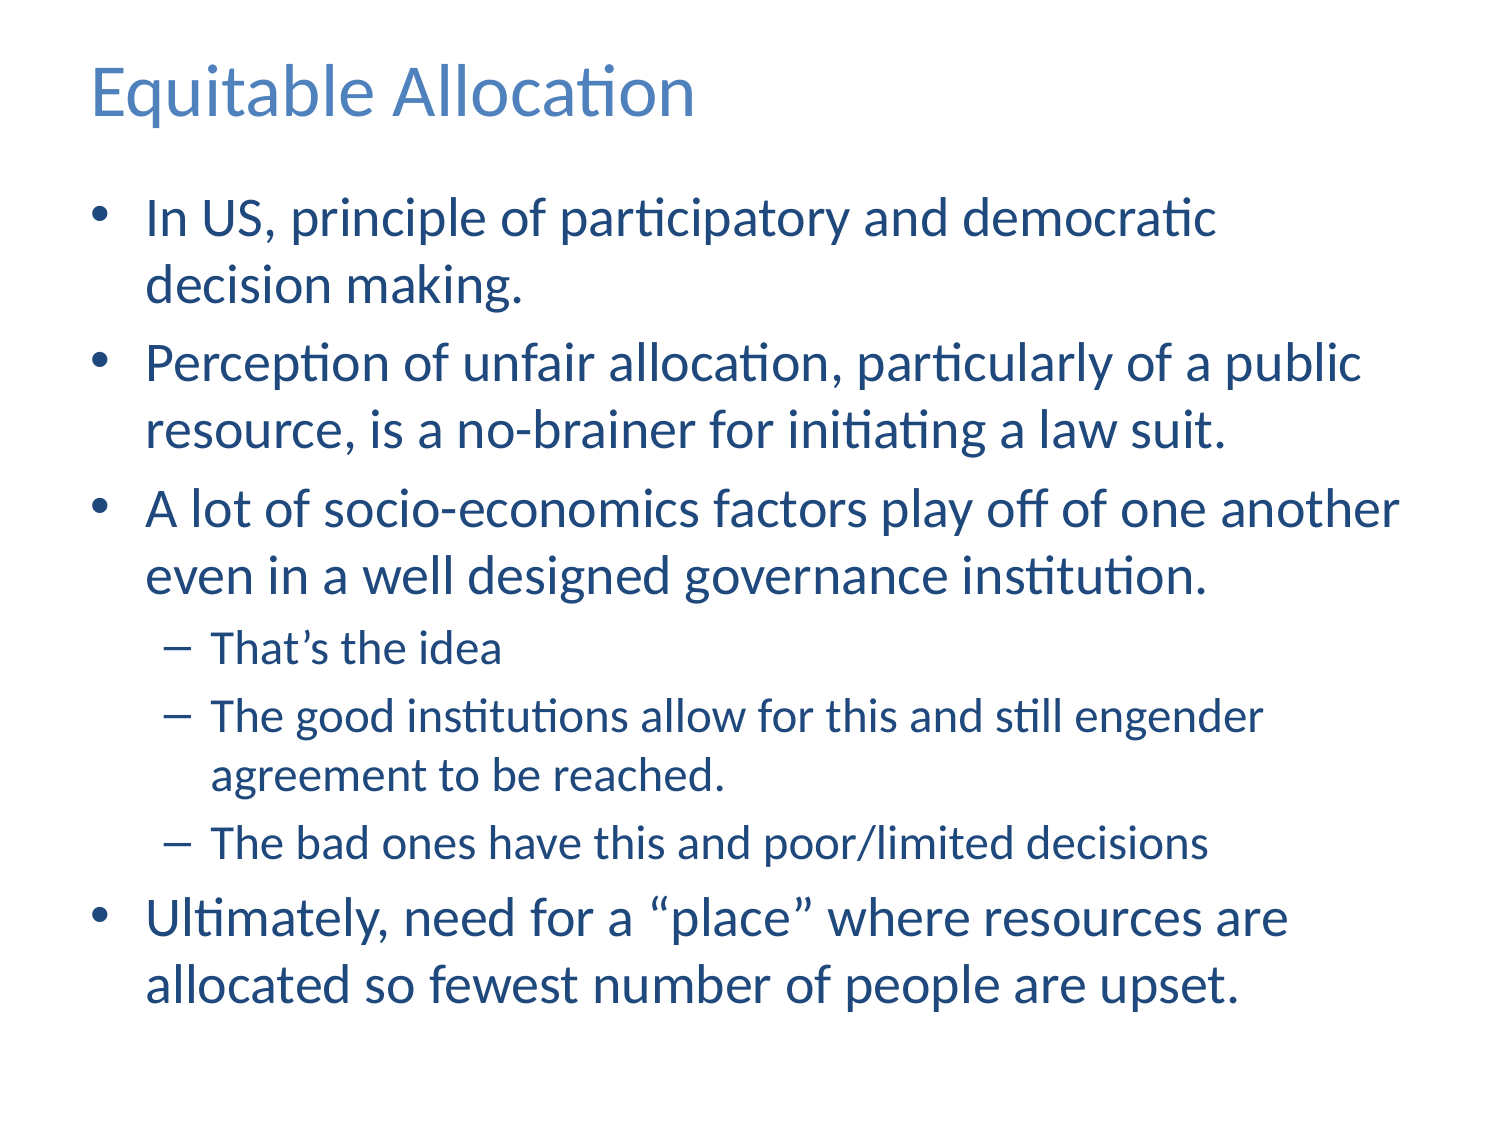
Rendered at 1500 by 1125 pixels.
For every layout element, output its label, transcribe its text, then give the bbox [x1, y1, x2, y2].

list In US, principle of participatory and democratic decision making. Perception of unfair allocation, particularly of a public resource, is a no-brainer for initiating a law suit. A lot of socio-economics factors play off of one another even in a well designed governance institution. That’s the idea The good institutions allow for this and still engender agreement to be reached. The bad ones have this and poor/limited decisions Ultimately, need for a “place” where resources are allocated so fewest number of people are upset. [75, 172, 1425, 1090]
title Equitable Allocation [75, 30, 1425, 144]
